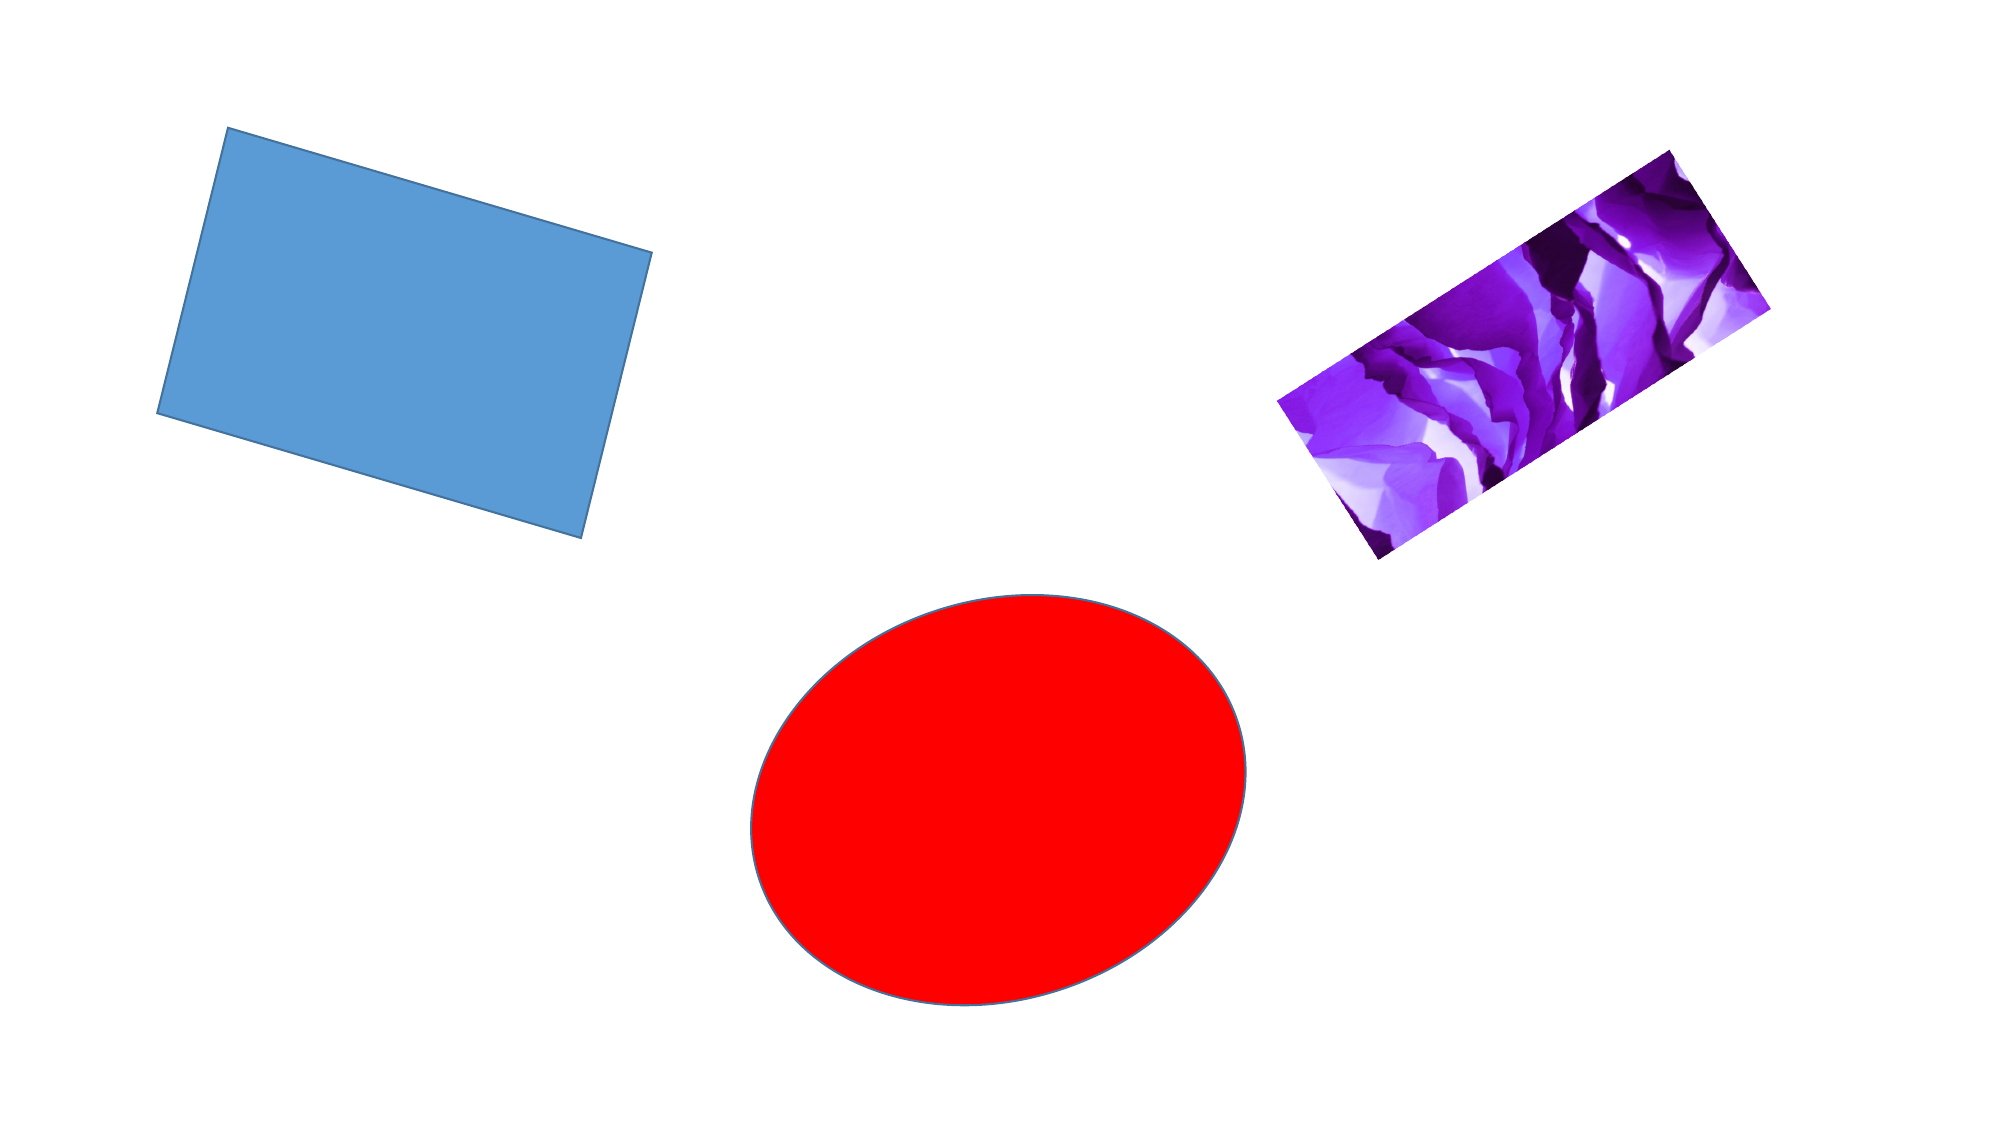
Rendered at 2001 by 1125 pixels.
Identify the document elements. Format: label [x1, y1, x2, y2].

text_box [156, 126, 653, 540]
text_box [750, 594, 1247, 1007]
picture [1277, 121, 1770, 588]
